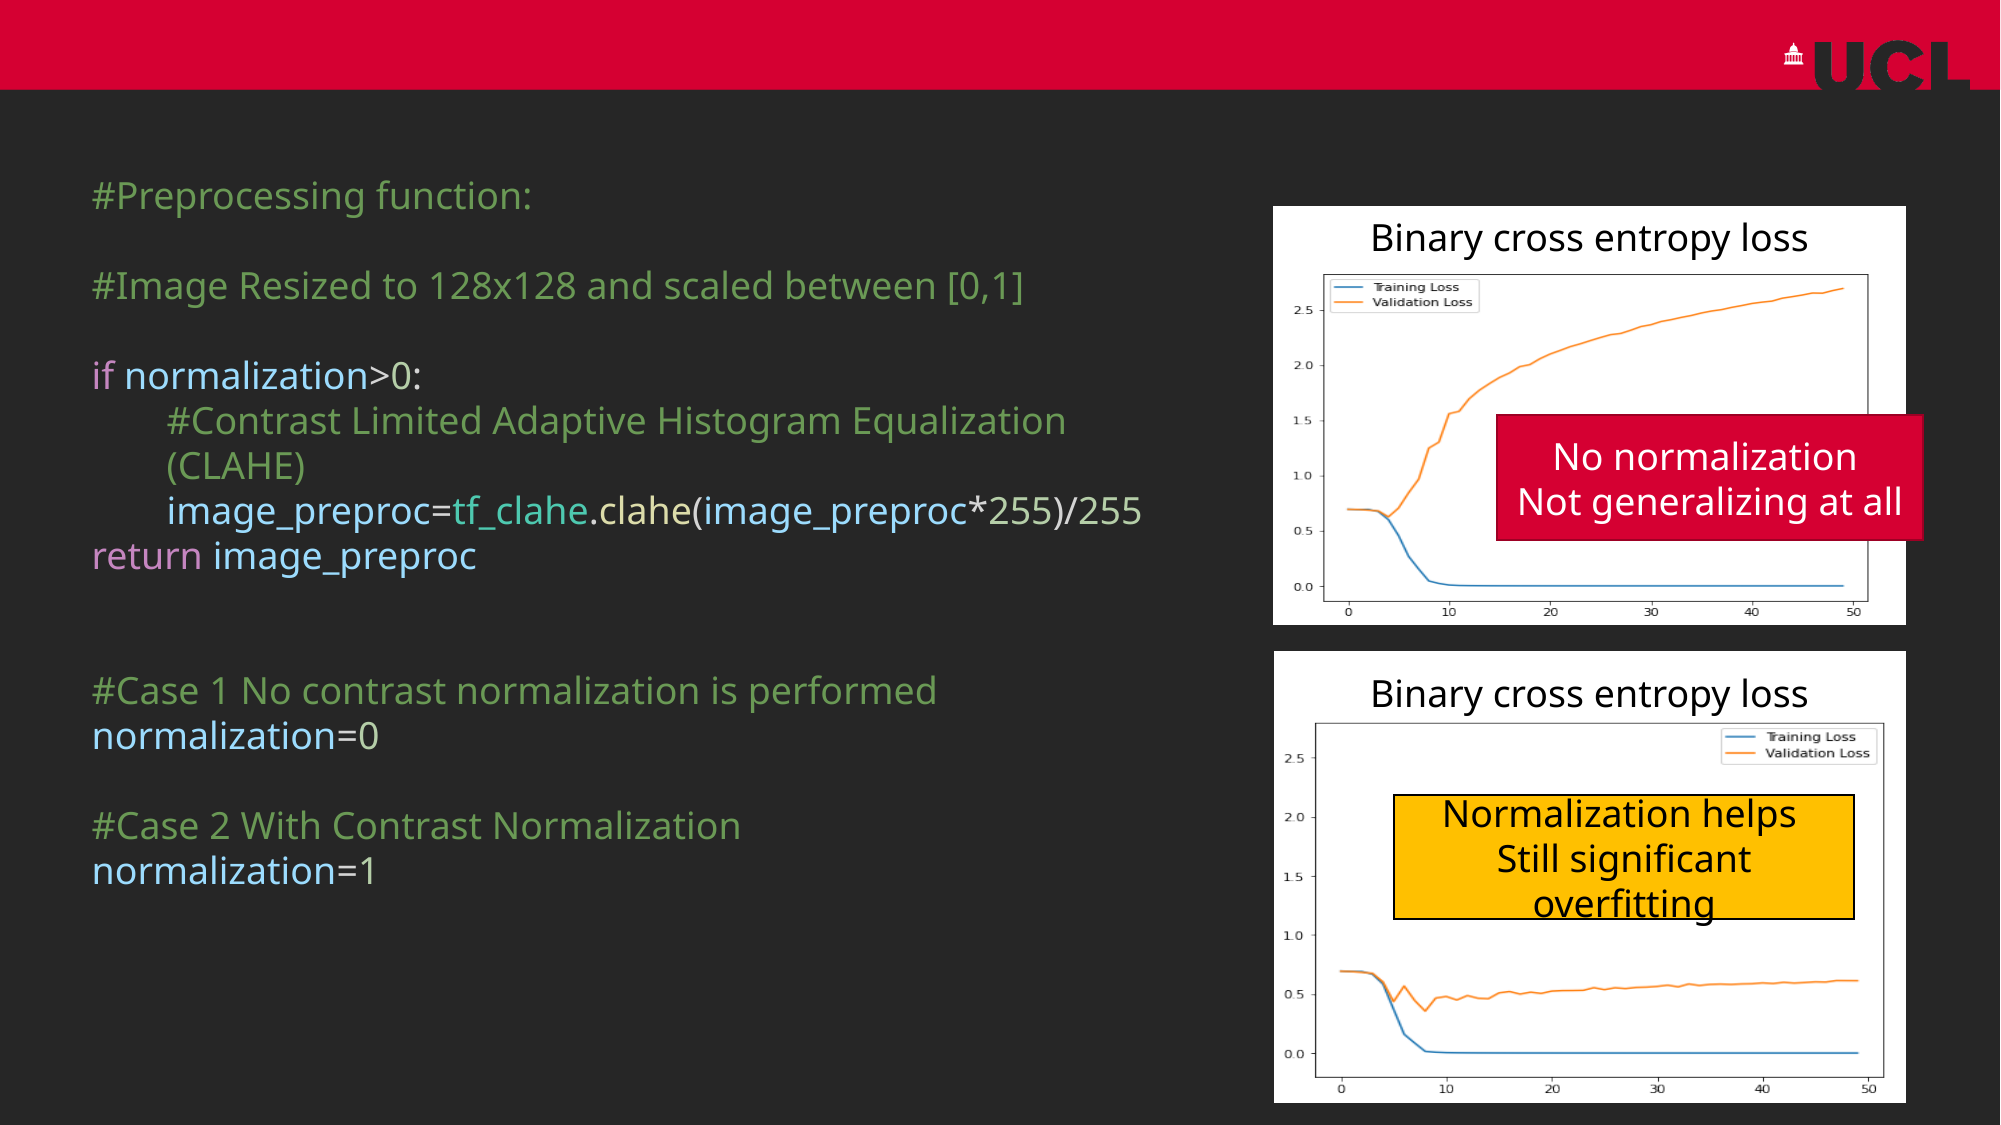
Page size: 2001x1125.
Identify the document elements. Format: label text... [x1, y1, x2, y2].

picture [1273, 651, 1907, 1103]
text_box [1272, 205, 1923, 626]
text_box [1324, 661, 1855, 920]
picture [0, 0, 2001, 90]
text_box #Preprocessing function: #Image Resized to 128x128 and scaled between [0,1] if normalization>0: #Contrast Limited Adaptive Histogram Equalization (CLAHE) image_preproc=tf_clahe.clahe(image_preproc*255)/255 return image_preproc #Case 1 No contrast normalization is performed normalization=0 #Case 2 With Contrast Normalization normalization=1 [76, 119, 1194, 945]
